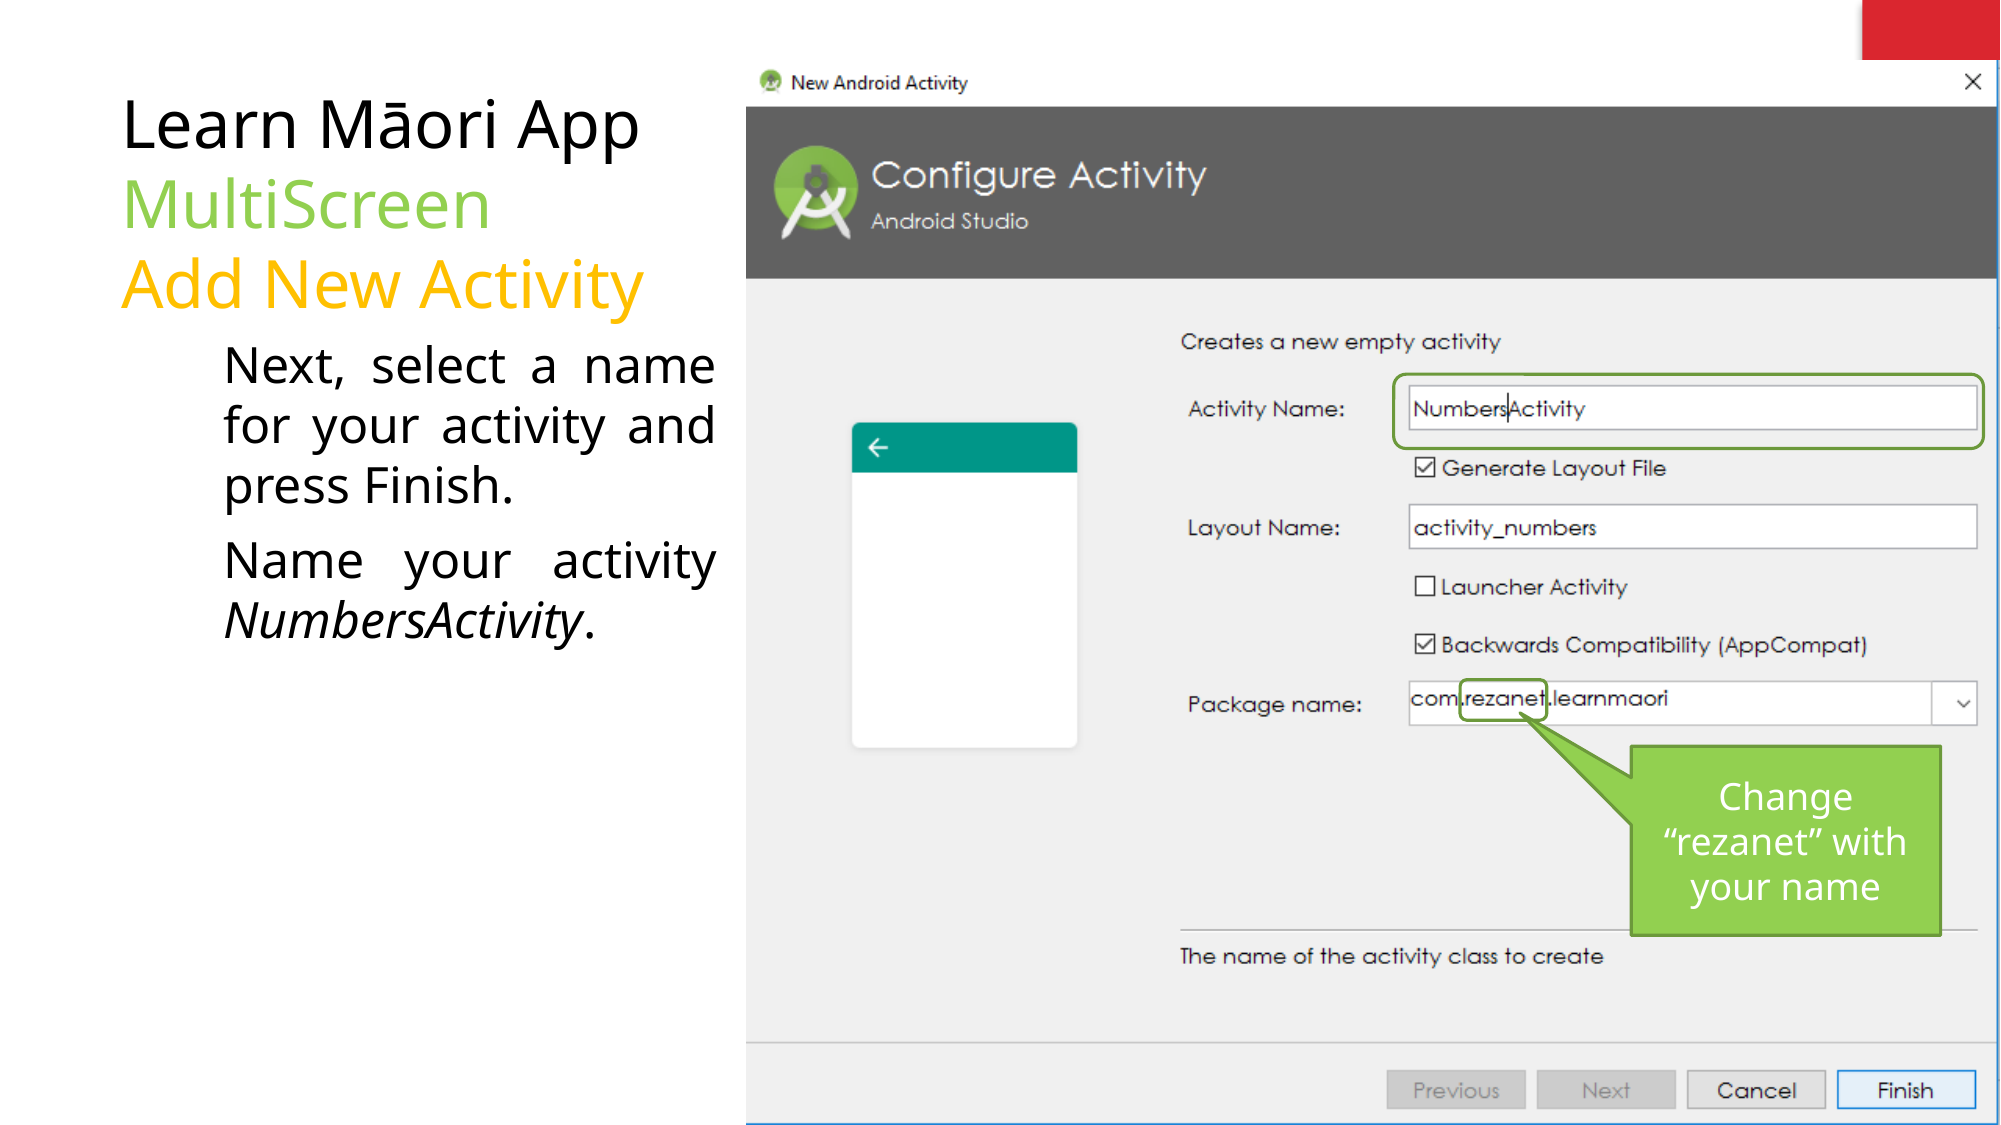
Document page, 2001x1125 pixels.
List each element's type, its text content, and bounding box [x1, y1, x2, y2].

picture [746, 60, 2000, 1125]
text_box 10 [1862, 0, 2000, 60]
list Next, select a name for your activity and press Finish. Name your activity NumbersActivity. [208, 325, 733, 1005]
title Learn Māori App MultiScreen Add New Activity [106, 74, 741, 304]
